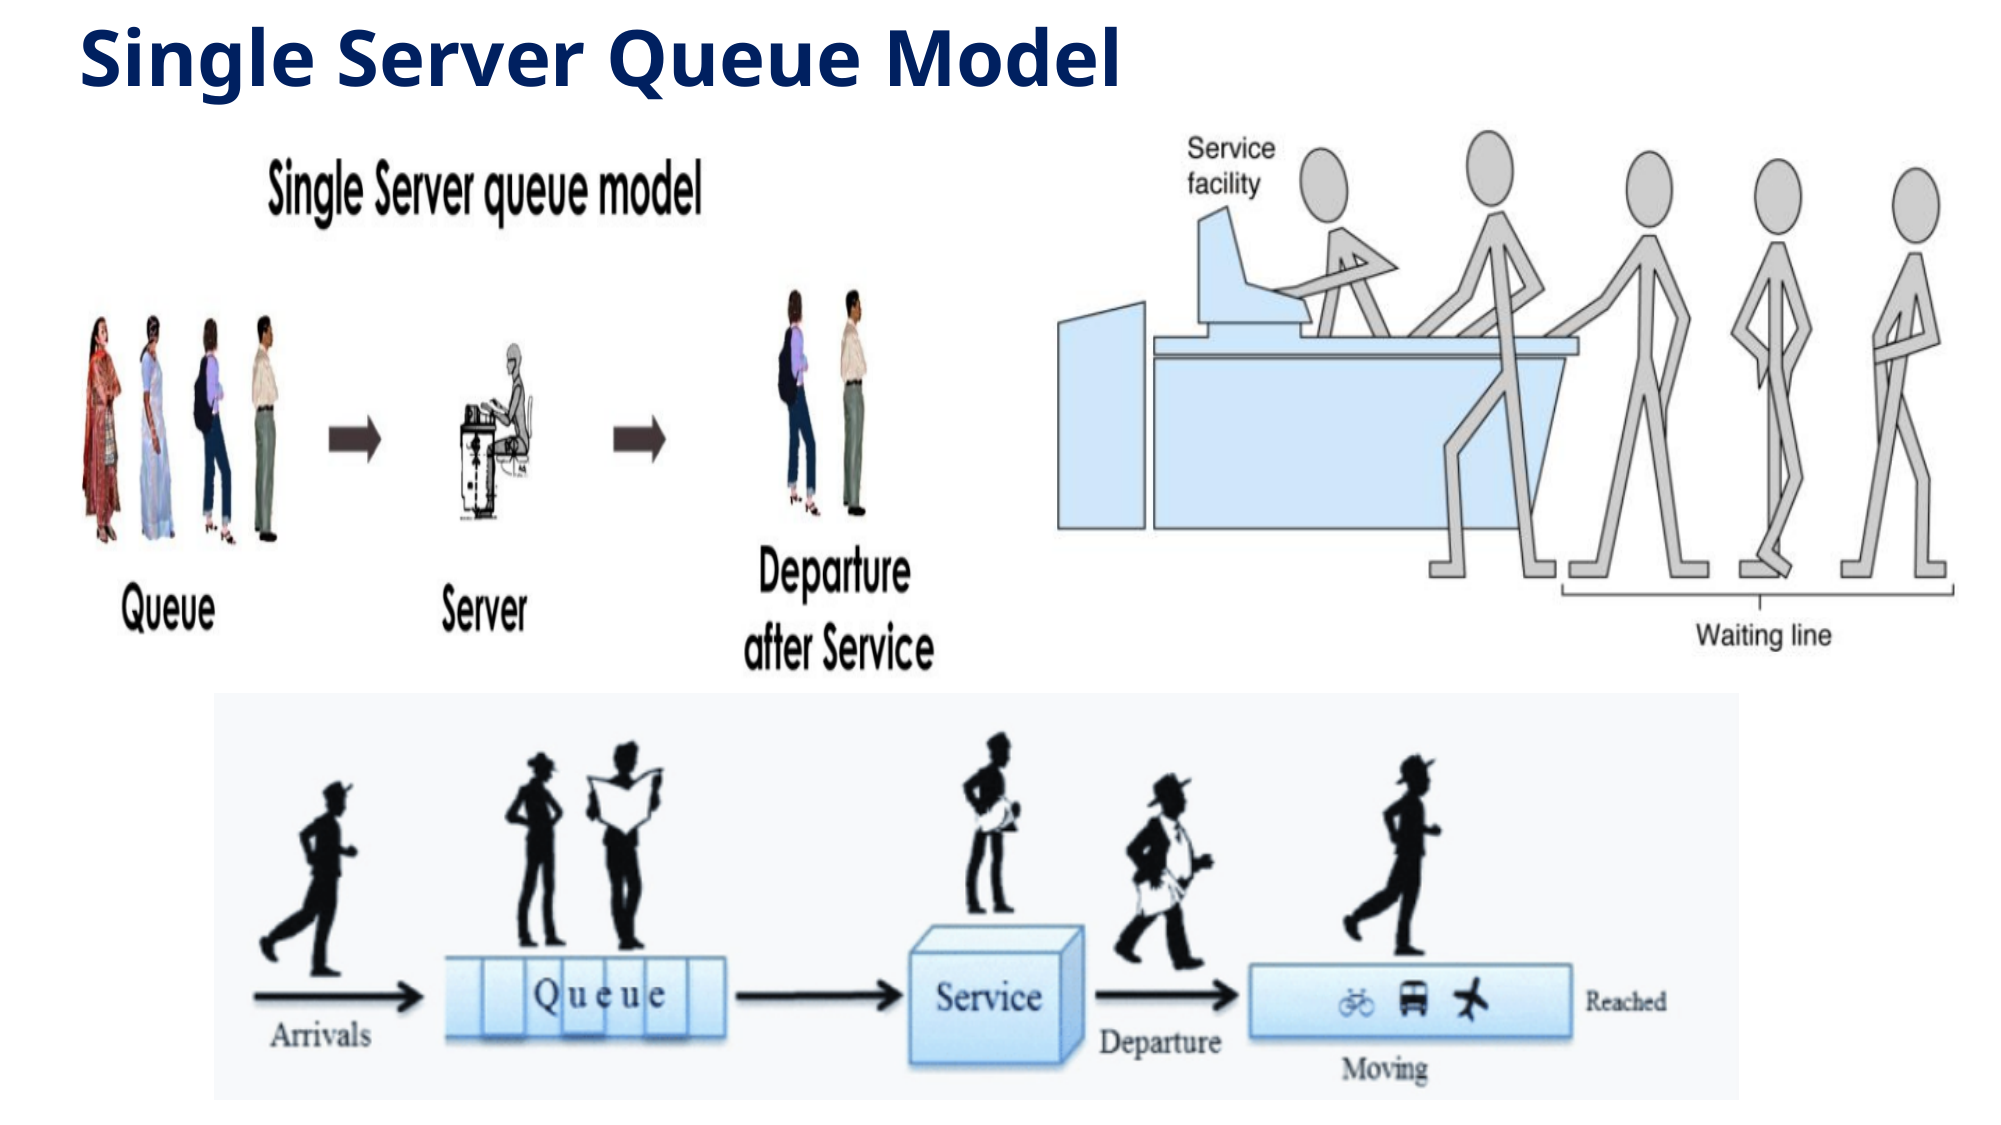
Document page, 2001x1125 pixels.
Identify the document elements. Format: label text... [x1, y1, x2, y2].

picture [48, 129, 1739, 1100]
title Single Server Queue Model [64, 10, 1790, 111]
picture [1031, 110, 1988, 663]
